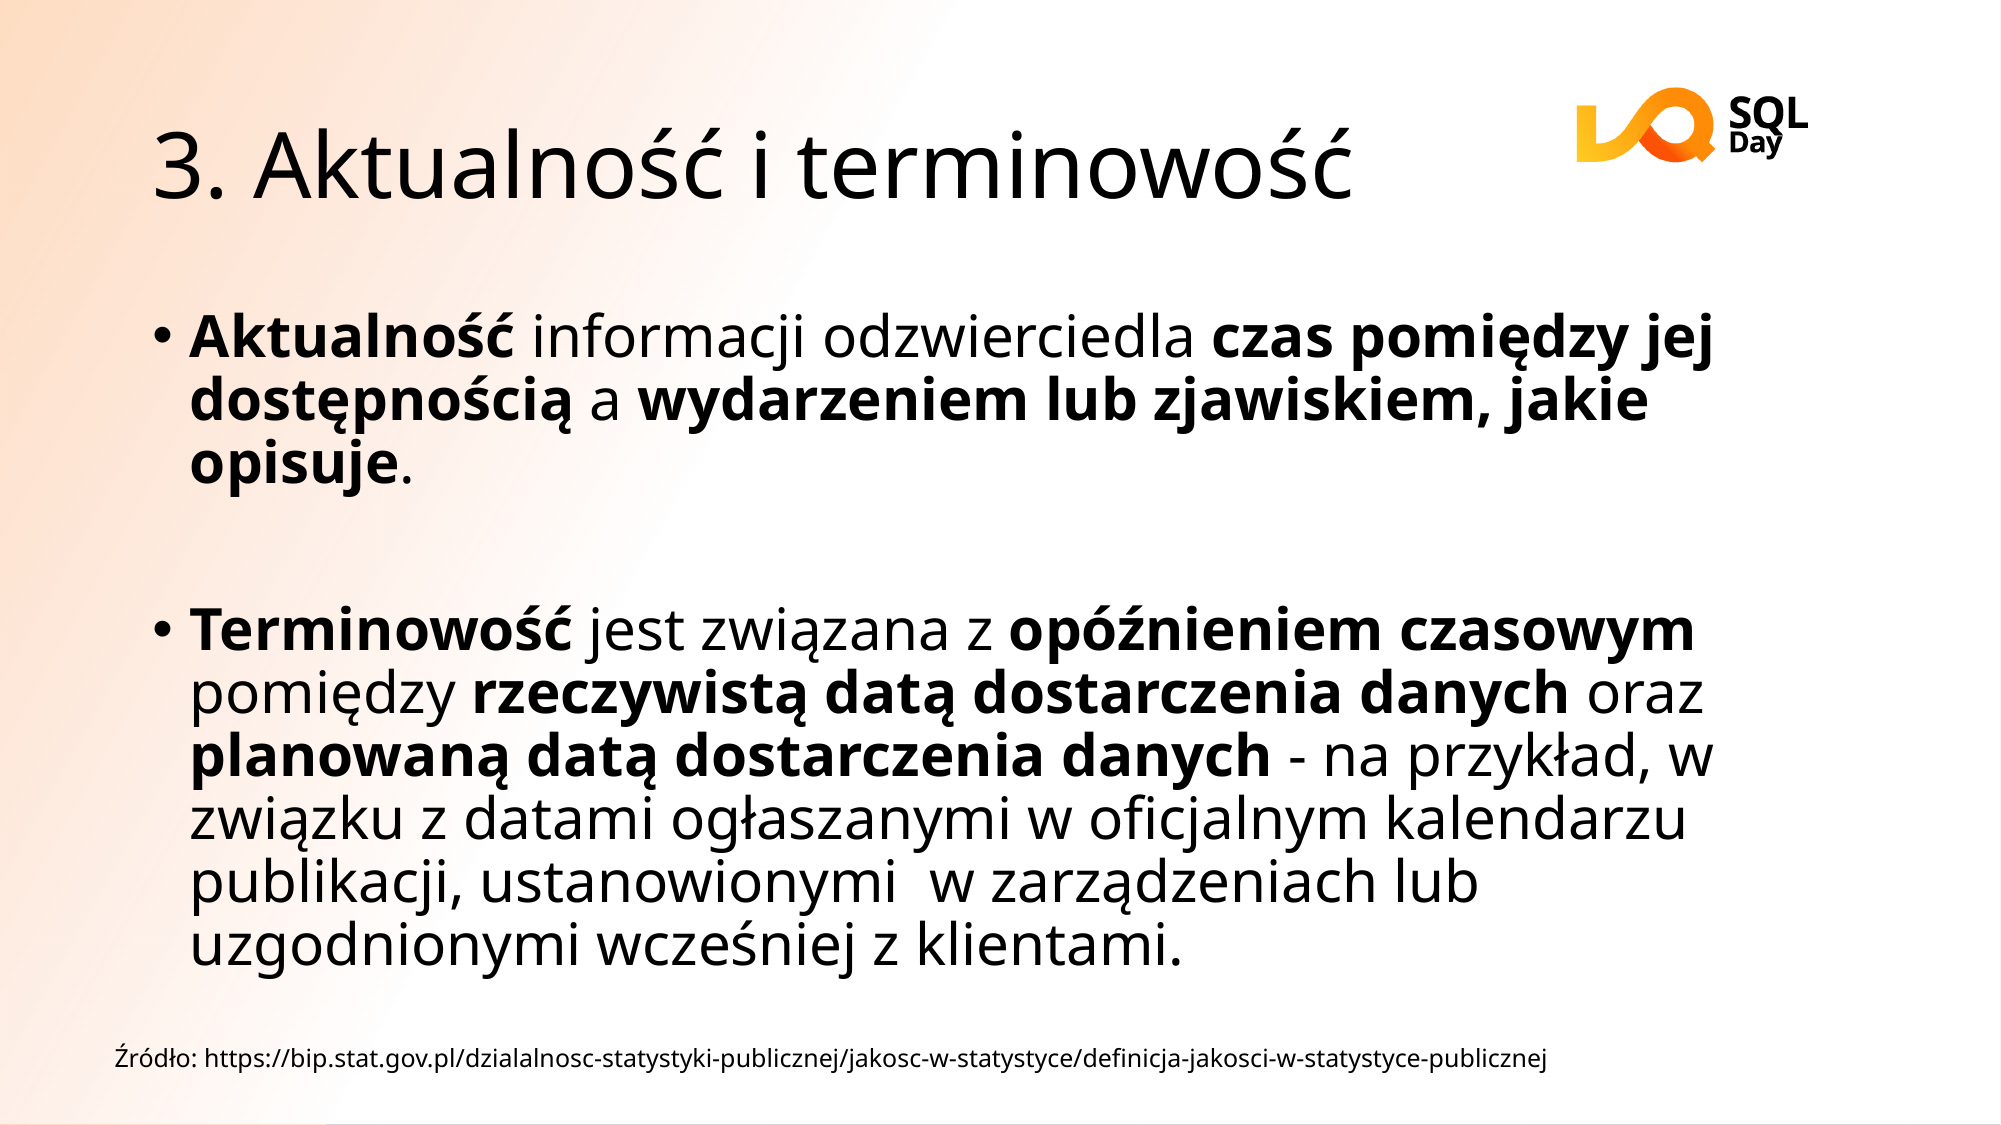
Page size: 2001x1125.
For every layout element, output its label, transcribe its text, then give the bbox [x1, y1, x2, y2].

picture [0, 0, 2001, 1125]
text_box Źródło: https://bip.stat.gov.pl/dzialalnosc-statystyki-publicznej/jakosc-w-statystyce/definicja-jakosci-w-statystyce-publicznej [99, 1034, 1566, 1080]
title 3. Aktualność i terminowość [137, 59, 1556, 278]
list Aktualność informacji odzwierciedla czas pomiędzy jej dostępnością a wydarzeniem lub zjawiskiem, jakie opisuje. Terminowość jest związana z opóźnieniem czasowym pomiędzy rzeczywistą datą dostarczenia danych oraz planowaną datą dostarczenia danych - na przykład, w związku z datami ogłaszanymi w oficjalnym kalendarzu publikacji, ustanowionymi w zarządzeniach lub uzgodnionymi wcześniej z klientami. [137, 299, 1863, 1014]
